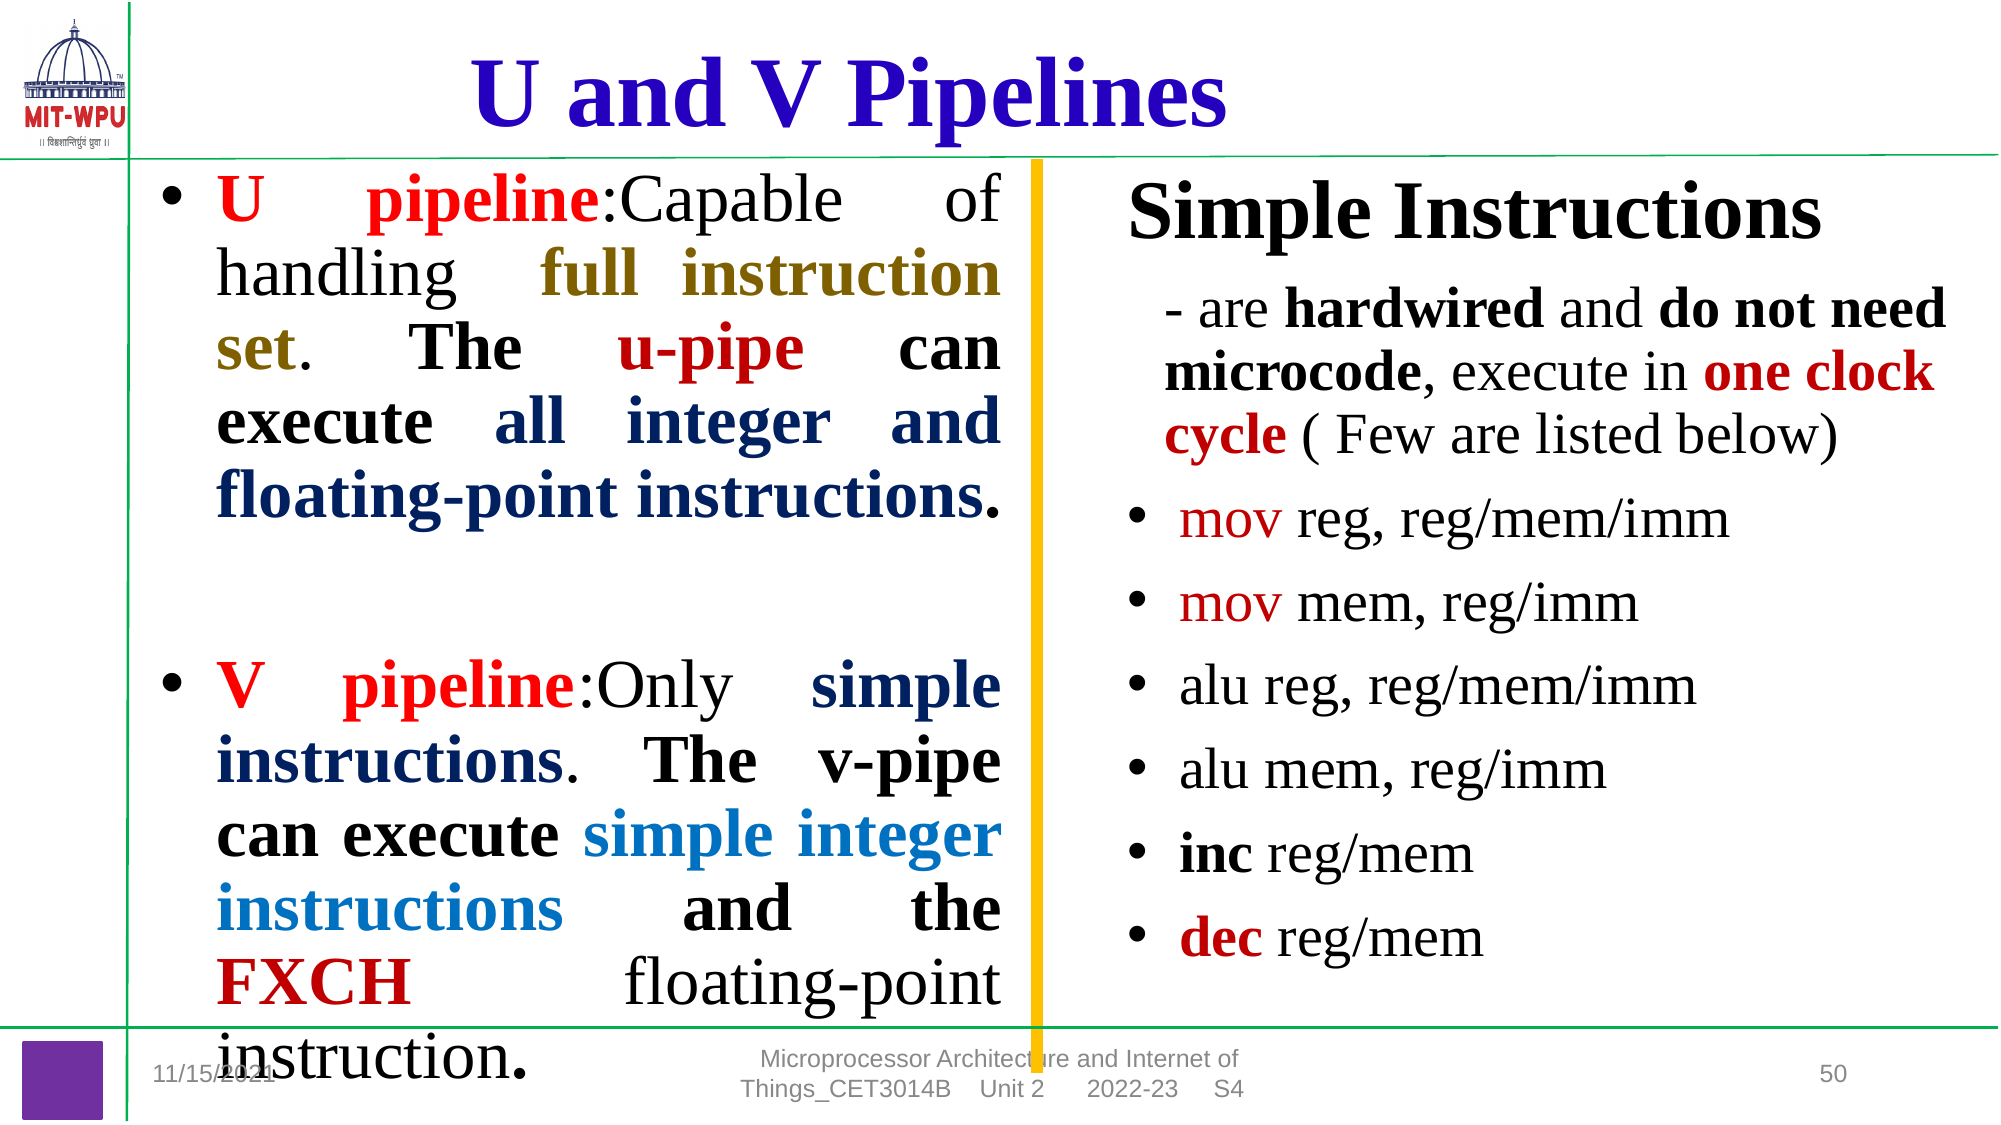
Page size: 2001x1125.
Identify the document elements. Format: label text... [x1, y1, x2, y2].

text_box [126, 1, 130, 1026]
picture [130, 19, 138, 151]
text_box [23, 1042, 102, 1118]
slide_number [137, 1042, 588, 1103]
list U pipeline :Capable of handling full instruction set. The u-pipe can execute all integer and floating-point instructions. V pipeline :Only simple instructions. The v-pipe can execute simple integer instructions and the FXCH floating-point instruction. [135, 171, 1018, 1013]
slide_number ‹#› [1412, 1042, 1863, 1103]
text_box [126, 1039, 130, 1122]
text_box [0, 154, 121, 160]
footer Microprocessor Architecture and Internet of Things_CET3014B Unit 2 2022-23 S4 [662, 1042, 1338, 1103]
text_box U and V Pipelines [454, 19, 1447, 152]
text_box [131, 167, 1018, 1013]
picture [23, 19, 126, 151]
text_box Simple Instructions - are hardwired and do not need microcode, execute in one clock cycle ( Few are listed below) mov reg, reg/mem/imm mov mem, reg/imm alu reg, reg/mem/imm alu mem, reg/imm inc reg/mem dec reg/mem [1112, 171, 1983, 1013]
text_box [135, 154, 1999, 160]
